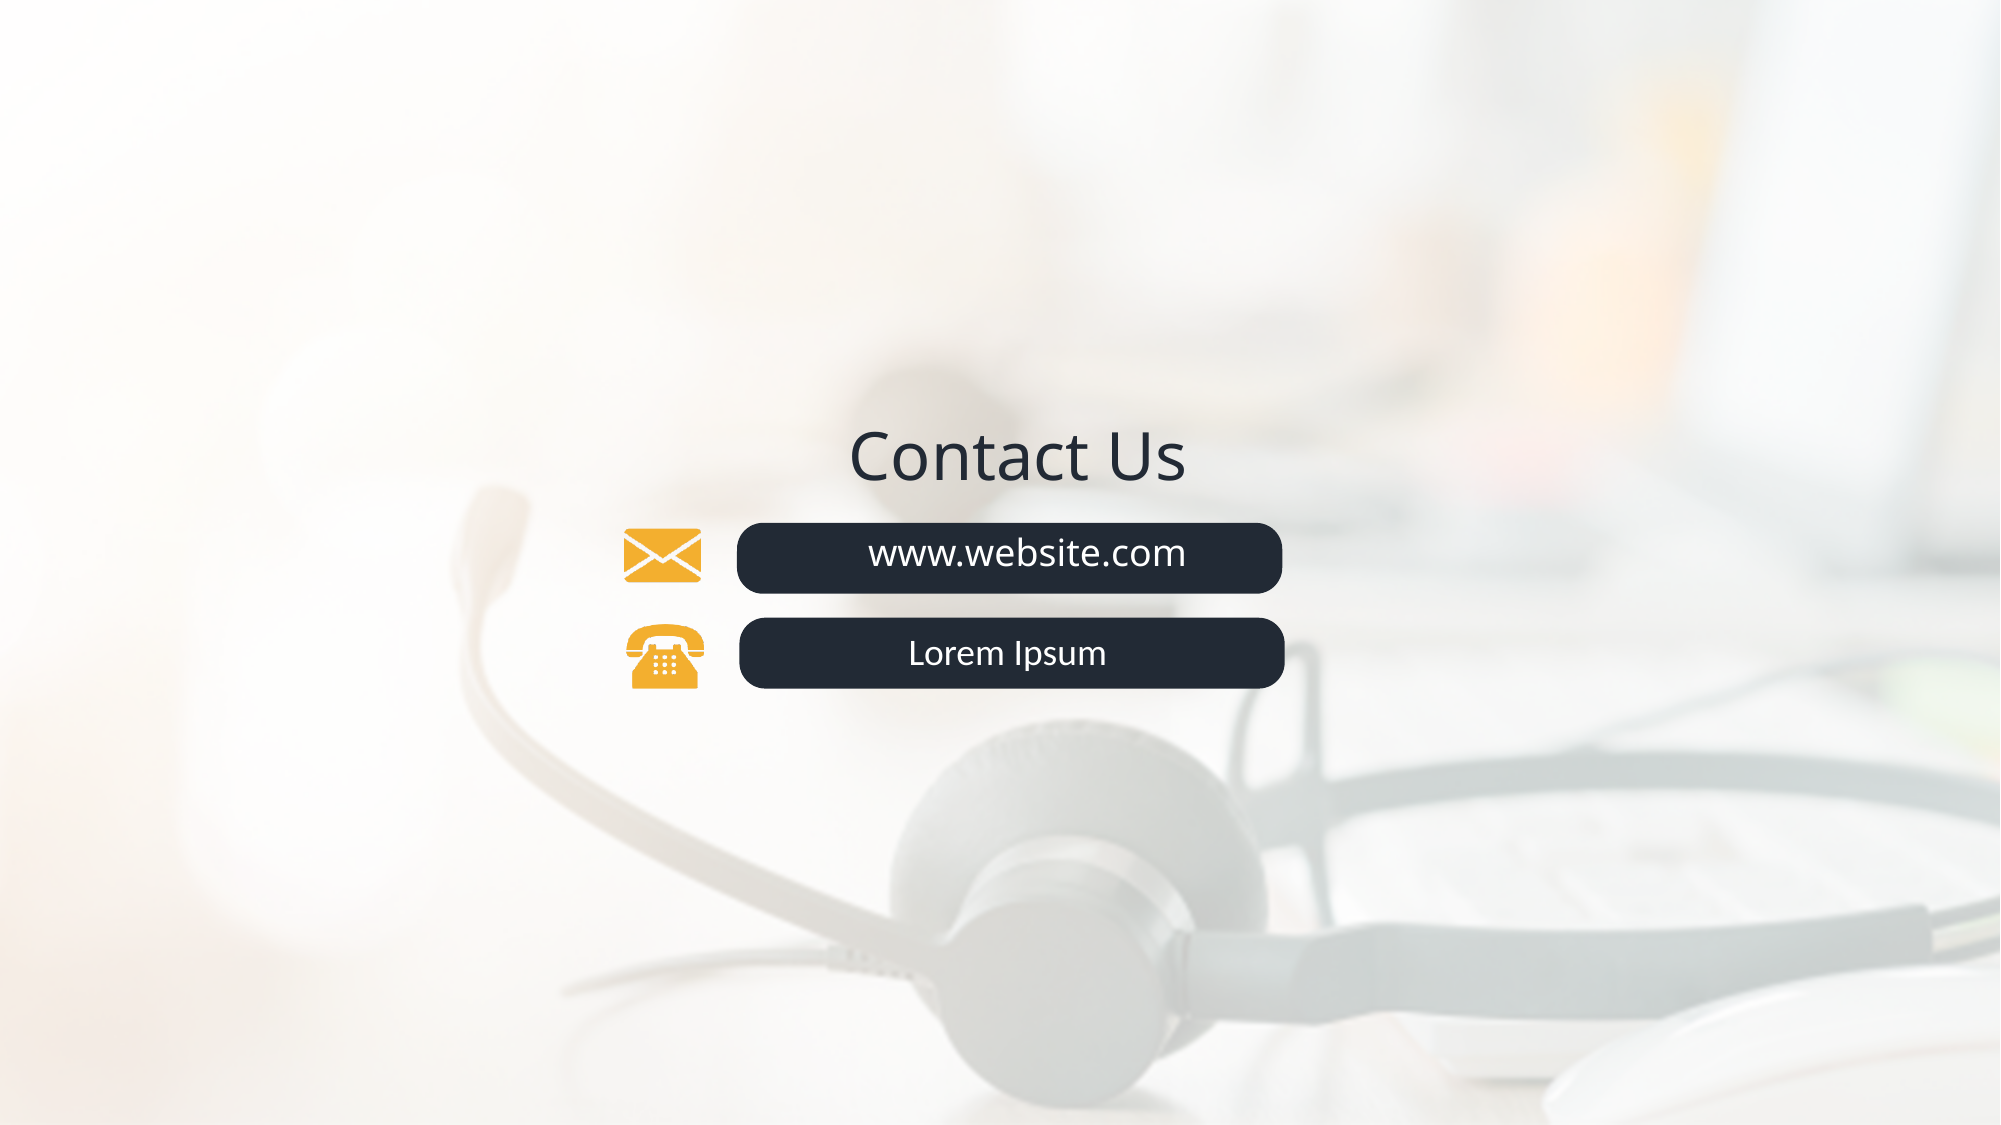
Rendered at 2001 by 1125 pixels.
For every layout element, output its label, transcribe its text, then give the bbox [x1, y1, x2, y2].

text_box [738, 616, 1286, 690]
text_box Lorem Ipsum [893, 620, 1229, 681]
picture [624, 516, 701, 594]
text_box Contact Us [833, 406, 1229, 501]
picture [626, 617, 704, 695]
text_box [735, 521, 1280, 595]
text_box www.website.com [853, 521, 1337, 582]
